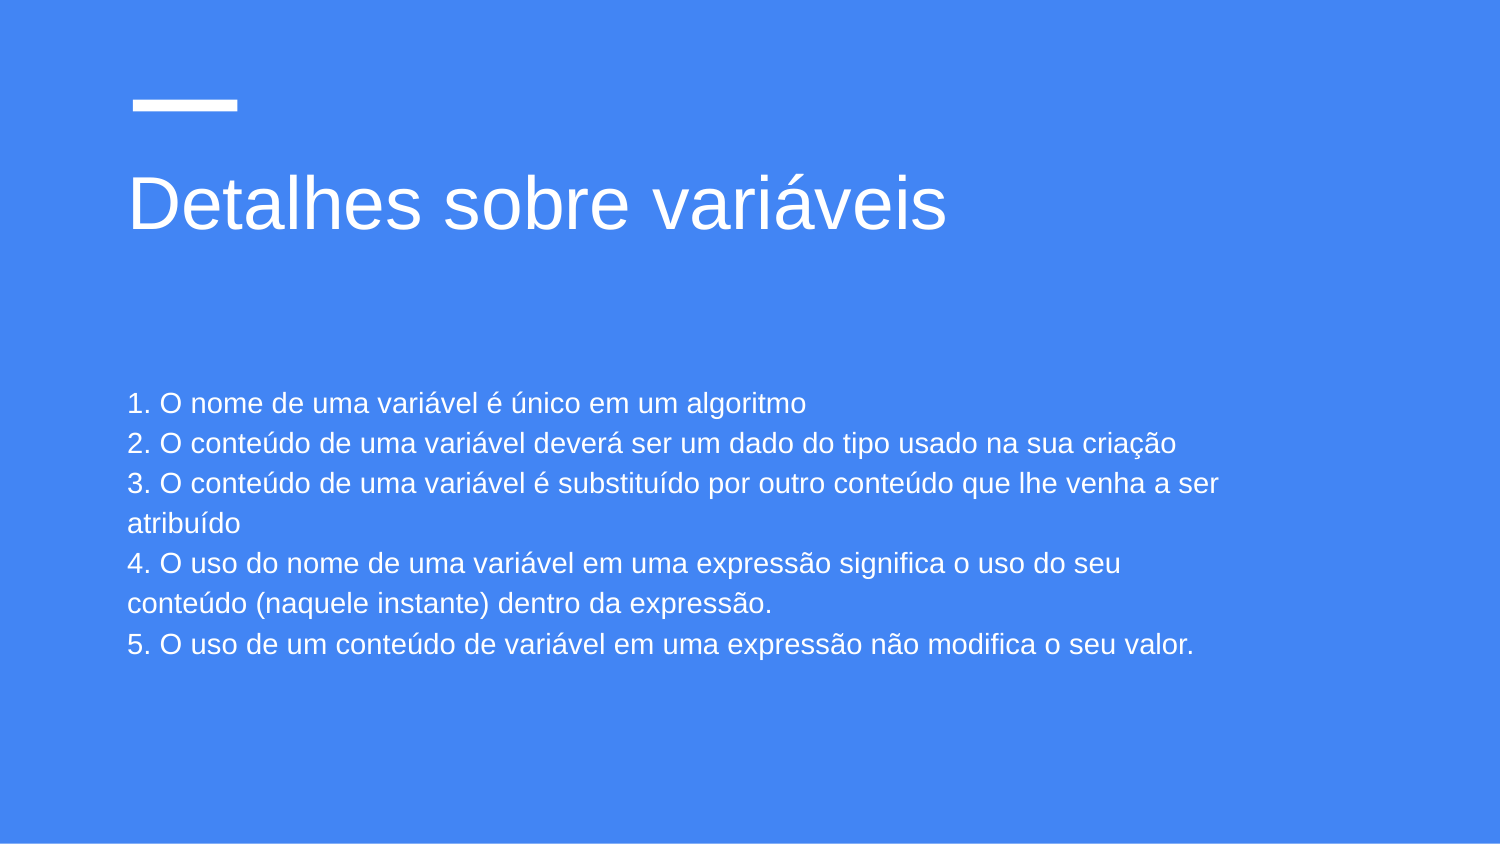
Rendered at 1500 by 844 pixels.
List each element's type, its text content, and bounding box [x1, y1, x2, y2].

list 1. O nome de uma variável é único em um algoritmo 2. O conteúdo de uma variável deverá ser um dado do tipo usado na sua criação 3. O conteúdo de uma variável é substituído por outro conteúdo que lhe venha a ser atribuído 4. O uso do nome de uma variável em uma expressão significa o uso do seu conteúdo (naquele instante) dentro da expressão. 5. O uso de um conteúdo de variável em uma expressão não modifica o seu valor. [112, 363, 1246, 730]
title Detalhes sobre variáveis [112, 139, 1246, 353]
